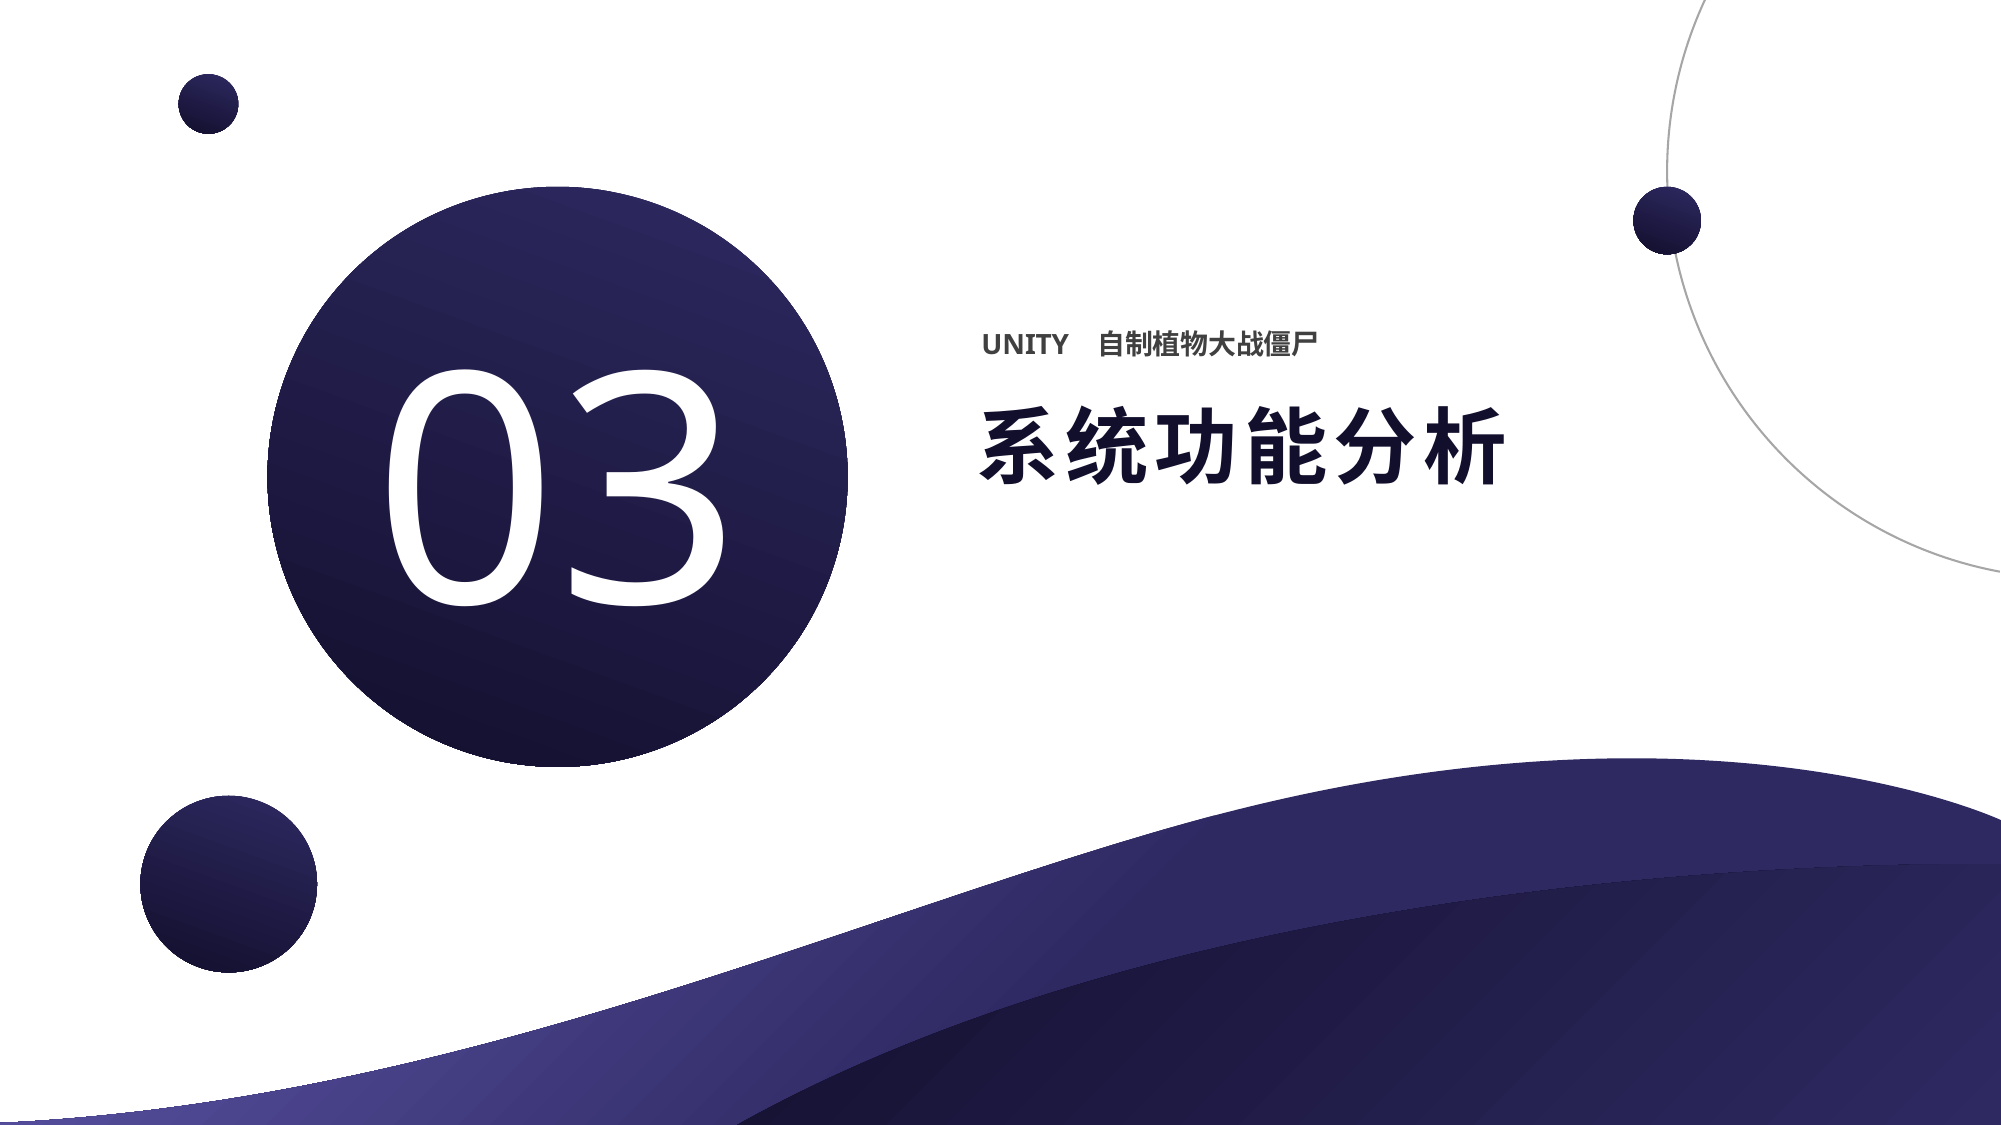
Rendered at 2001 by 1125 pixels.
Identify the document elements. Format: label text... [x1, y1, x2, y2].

text_box [1667, 0, 2000, 572]
text_box 03 [363, 276, 752, 674]
text_box UNITY 自制植物大战僵尸 [961, 317, 1340, 371]
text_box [0, 677, 2000, 1125]
text_box [1632, 185, 1703, 256]
text_box [266, 185, 849, 677]
text_box 系统功能分析 [961, 386, 1618, 502]
text_box [177, 73, 240, 135]
